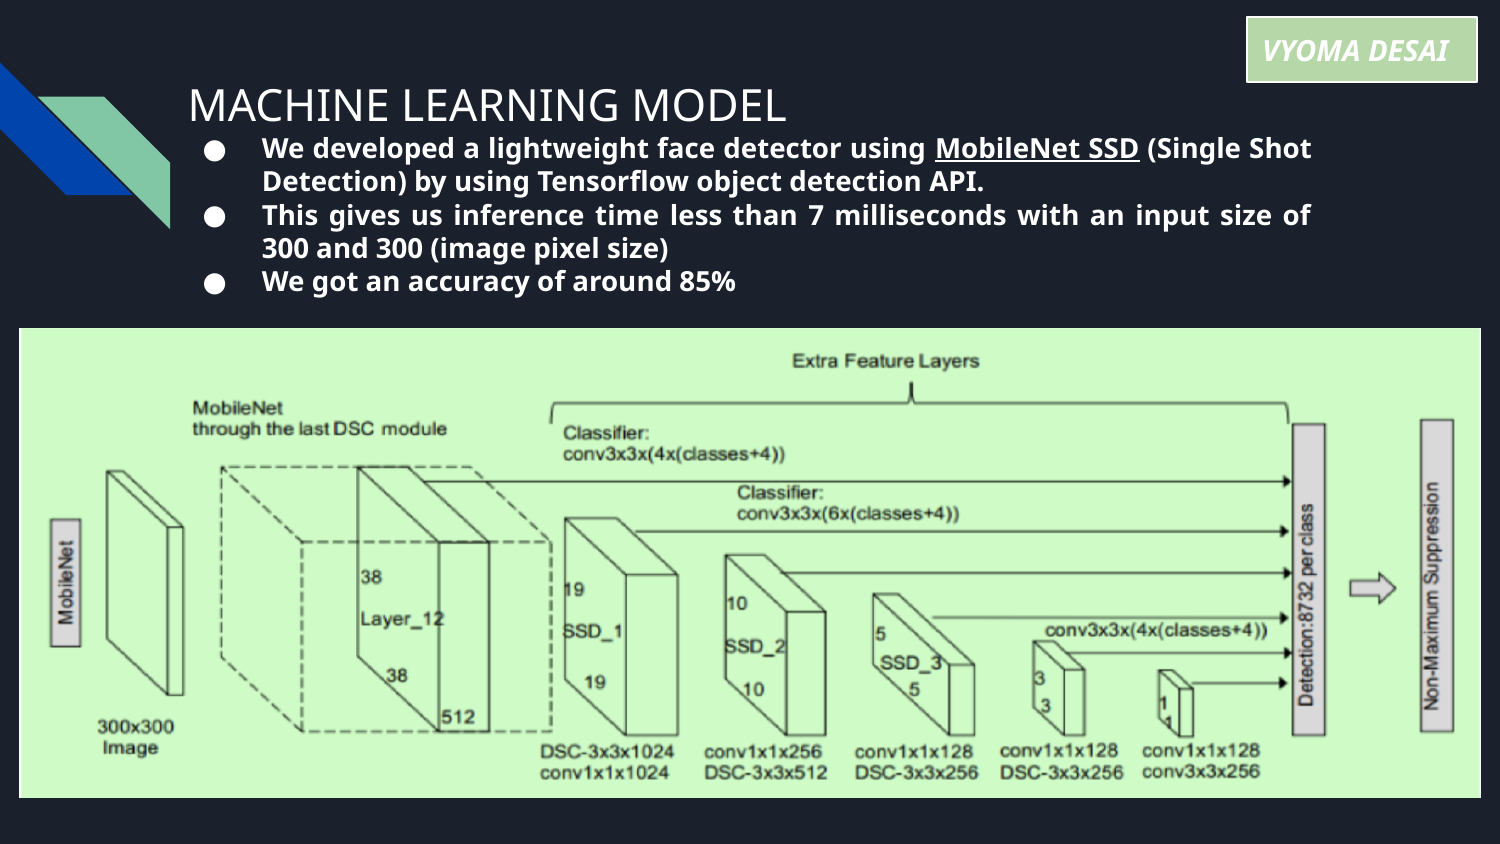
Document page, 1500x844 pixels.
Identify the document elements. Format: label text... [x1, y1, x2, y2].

text_box VYOMA DESAI [1247, 17, 1478, 82]
picture [18, 327, 1481, 798]
title MACHINE LEARNING MODEL We developed a lightweight face detector using MobileNet SSD (Single Shot Detection) by using Tensorflow object detection API. This gives us inference time less than 7 milliseconds with an input size of 300 and 300 (image pixel size) We got an accuracy of around 85% [172, 62, 1328, 314]
